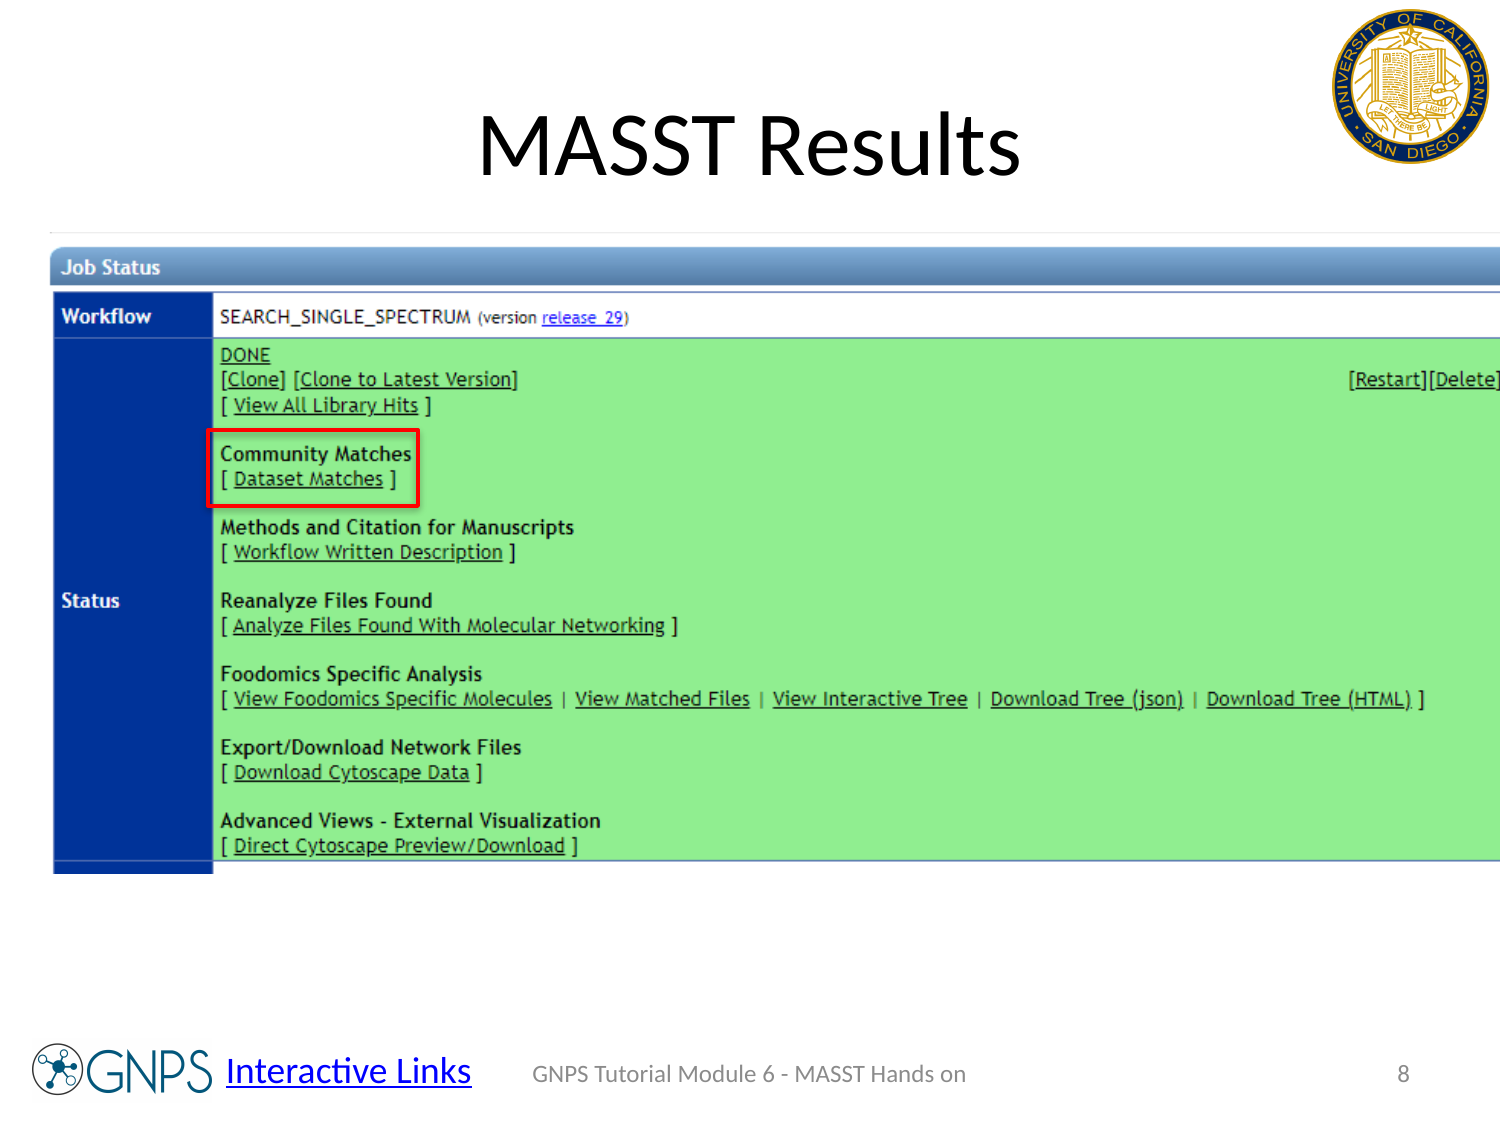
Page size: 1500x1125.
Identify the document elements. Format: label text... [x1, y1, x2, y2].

picture [31, 1038, 212, 1103]
slide_number 8 [1074, 1042, 1425, 1103]
text_box Interactive Links [212, 1038, 962, 1099]
footer GNPS Tutorial Module 6 - MASST Hands on [512, 1042, 988, 1103]
picture [1279, 7, 1500, 165]
picture [31, 232, 1500, 874]
title MASST Results [75, 45, 1425, 230]
